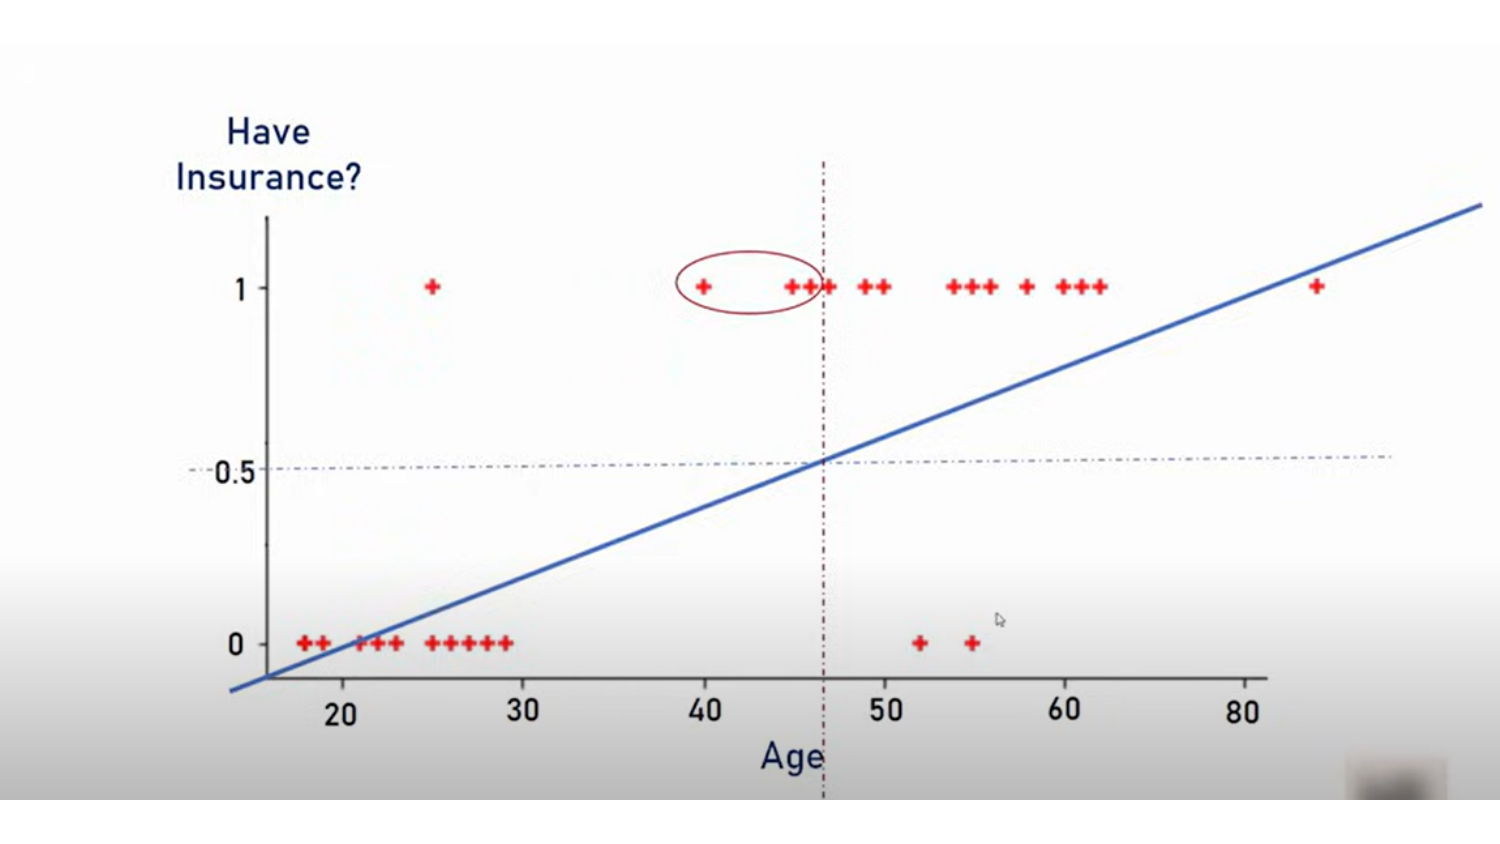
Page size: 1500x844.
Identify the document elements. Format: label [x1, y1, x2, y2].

picture [0, 43, 1500, 800]
